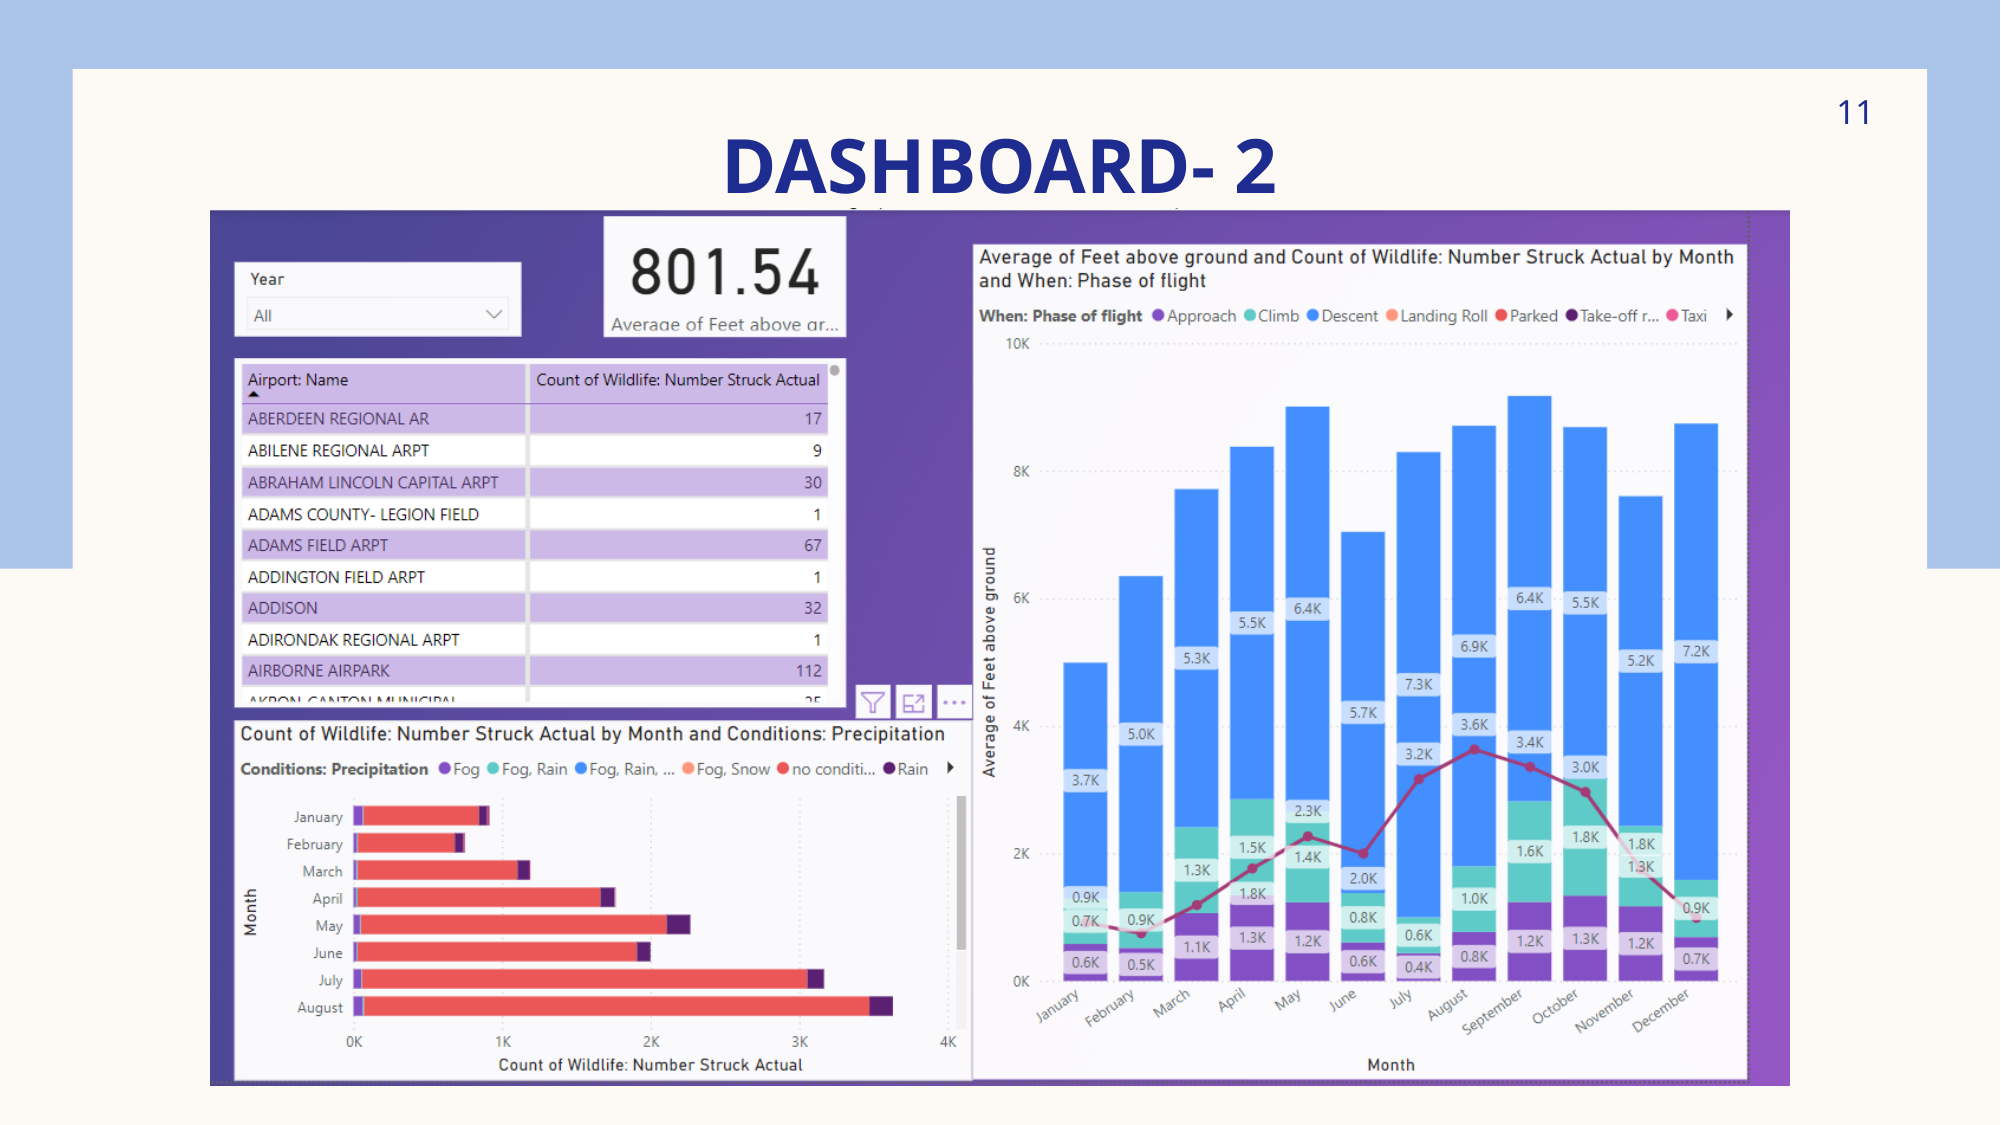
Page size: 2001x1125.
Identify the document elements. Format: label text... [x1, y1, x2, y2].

title Dashboard- 2 [137, 98, 1863, 209]
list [210, 208, 1790, 1086]
slide_number 11 [1699, 75, 1875, 153]
